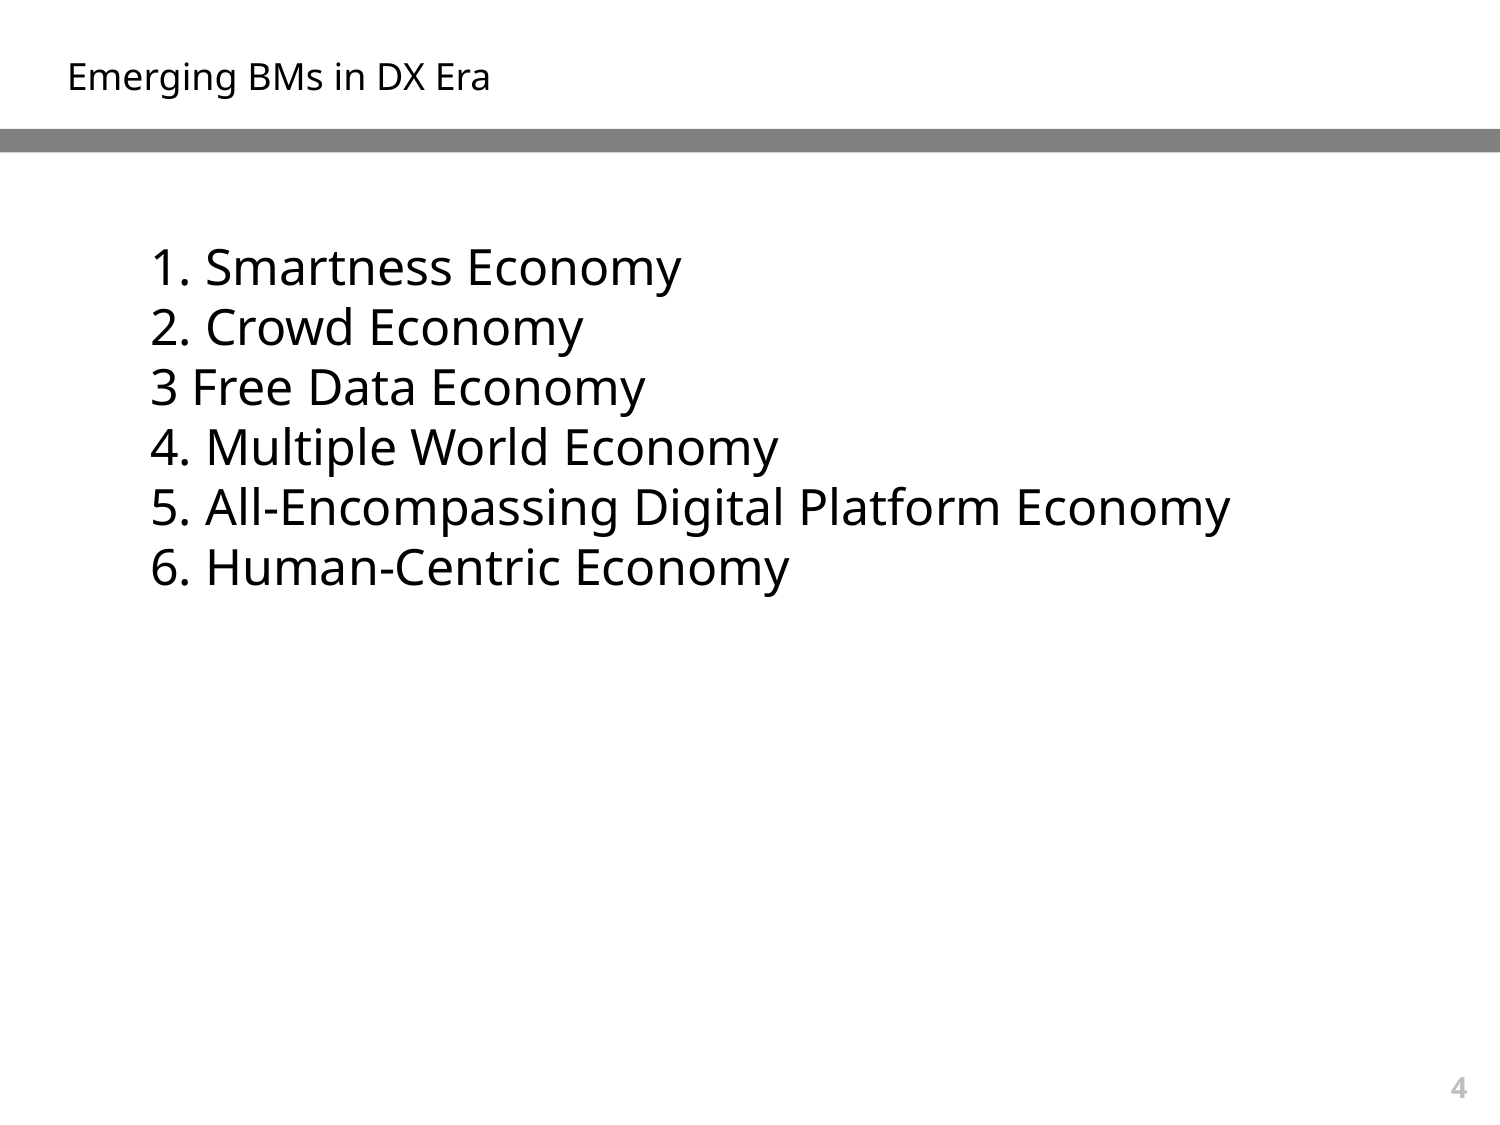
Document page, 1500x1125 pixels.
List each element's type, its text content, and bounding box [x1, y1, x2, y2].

text_box 1. Smartness Economy 2. Crowd Economy 3 Free Data Economy 4. Multiple World Economy 5. All-Encompassing Digital Platform Economy 6. Human-Centric Economy [135, 228, 1317, 604]
text_box Emerging BMs in DX Era [52, 45, 507, 105]
text_box [0, 128, 1500, 153]
text_box [22, 46, 1195, 129]
text_box 4 [1246, 1061, 1483, 1112]
